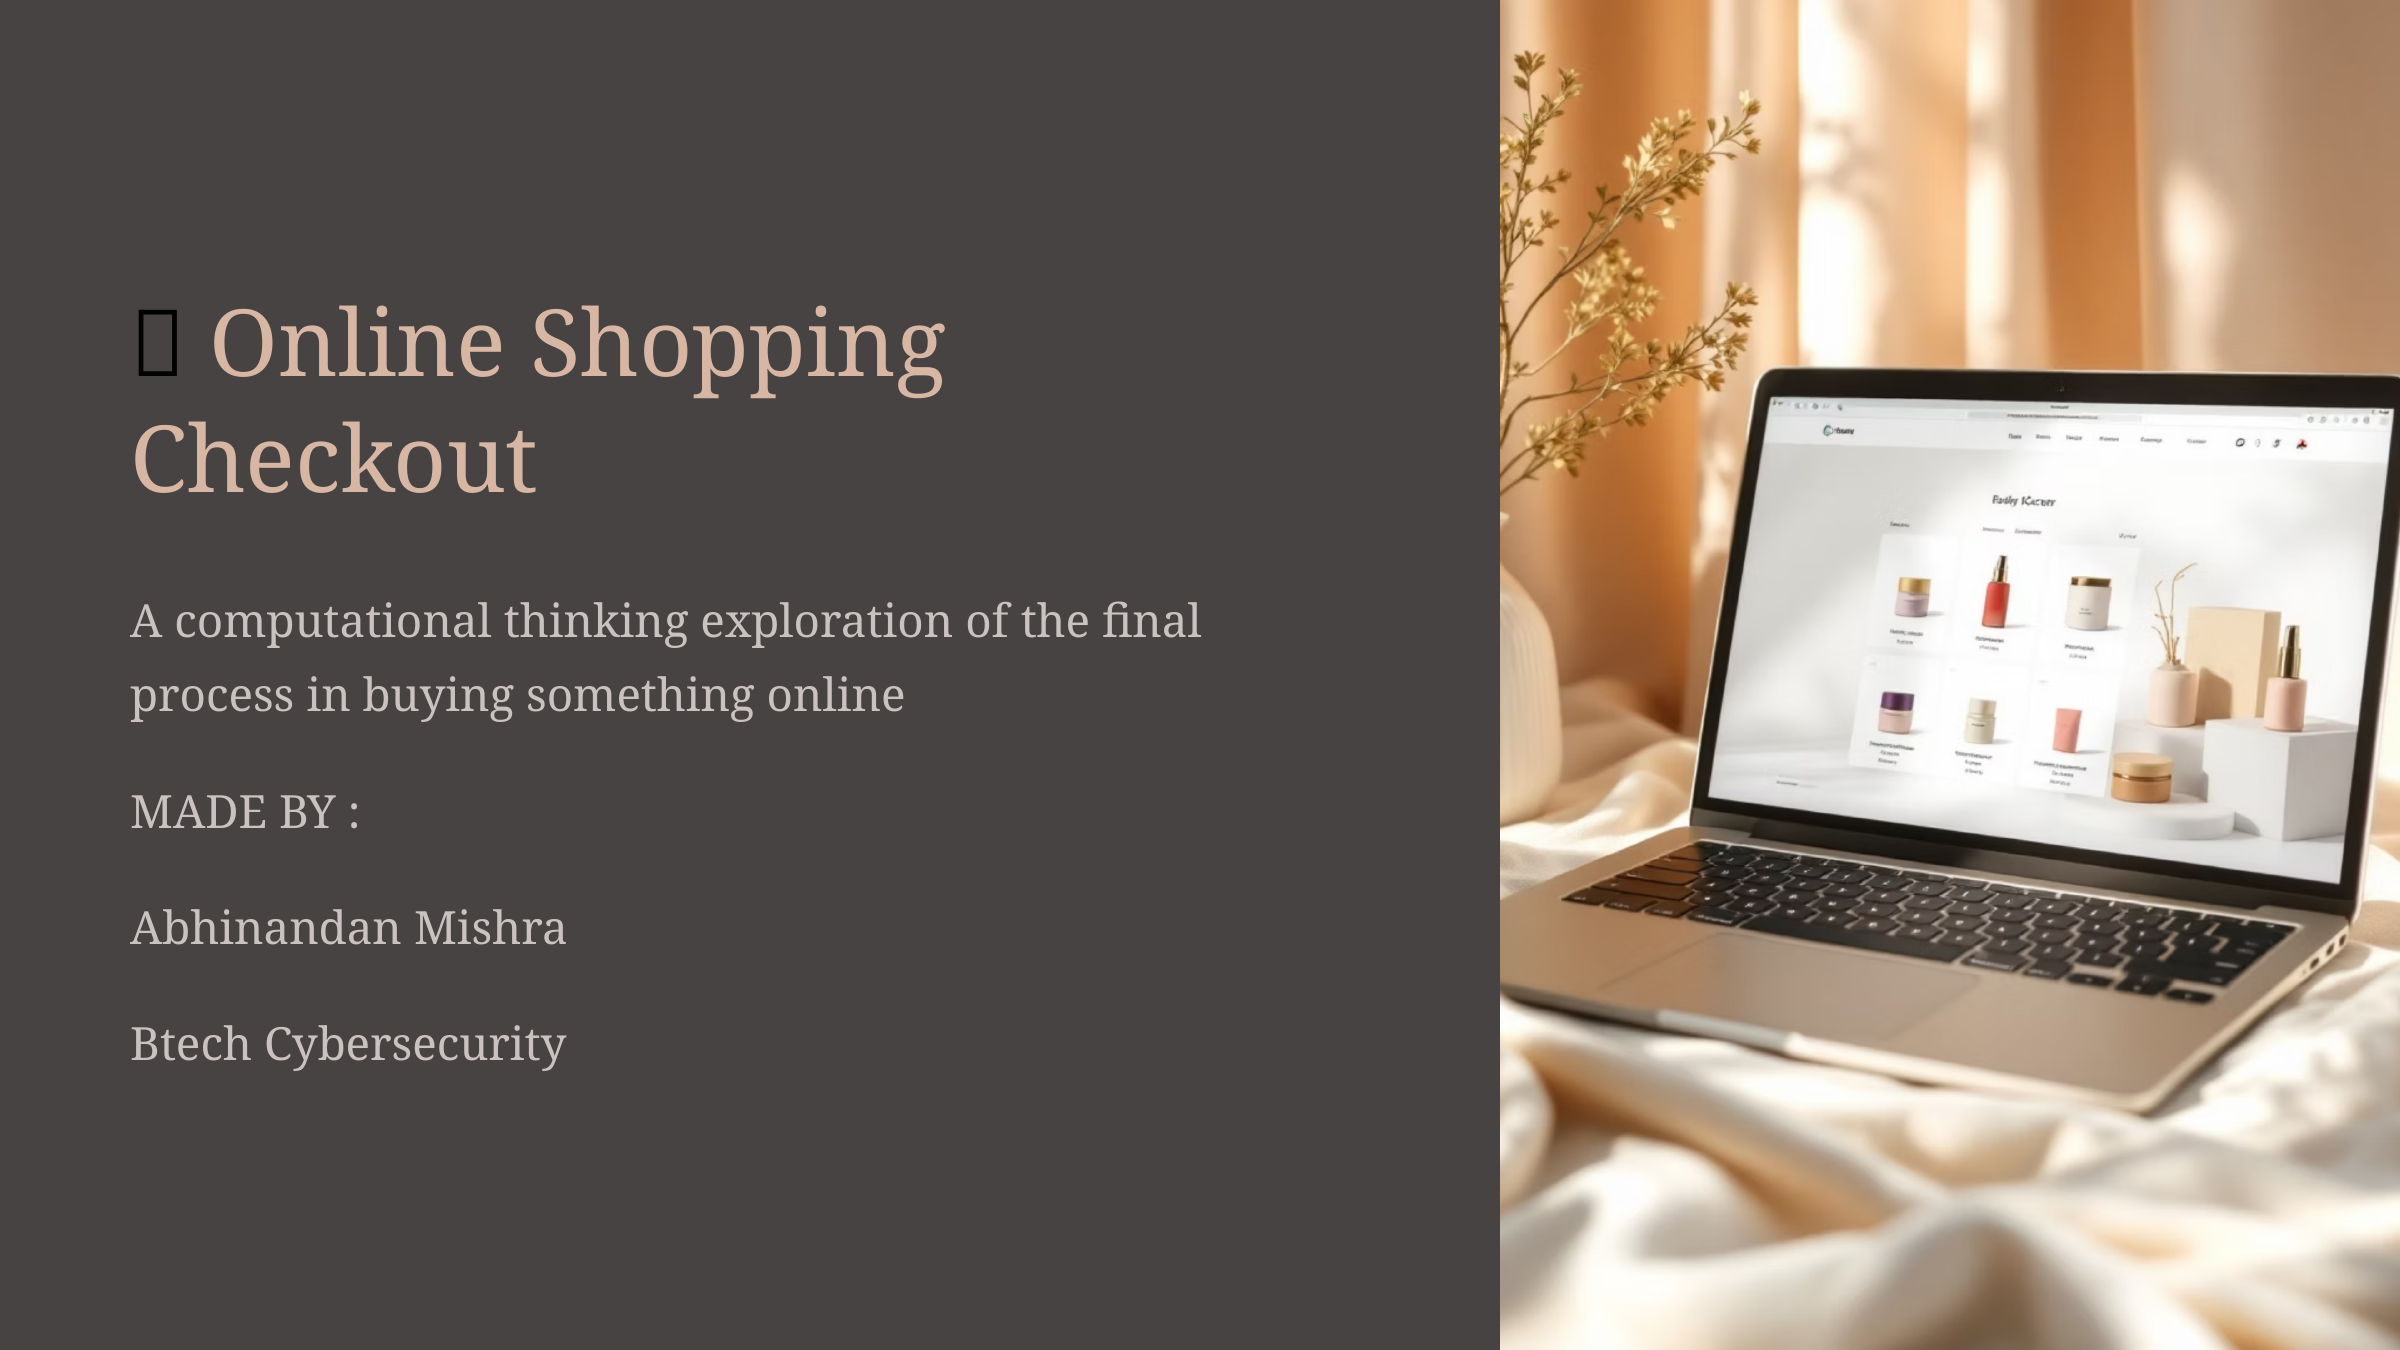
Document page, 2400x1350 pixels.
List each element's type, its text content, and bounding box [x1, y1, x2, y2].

text_box Abhinandan Mishra [130, 879, 1370, 955]
picture [1499, 0, 2400, 1350]
text_box Btech Cybersecurity [130, 995, 1370, 1071]
text_box 🛒 Online Shopping Checkout [130, 279, 1370, 517]
text_box A computational thinking exploration of the final process in buying something online [130, 572, 1370, 722]
text_box MADE BY : [130, 763, 1370, 838]
